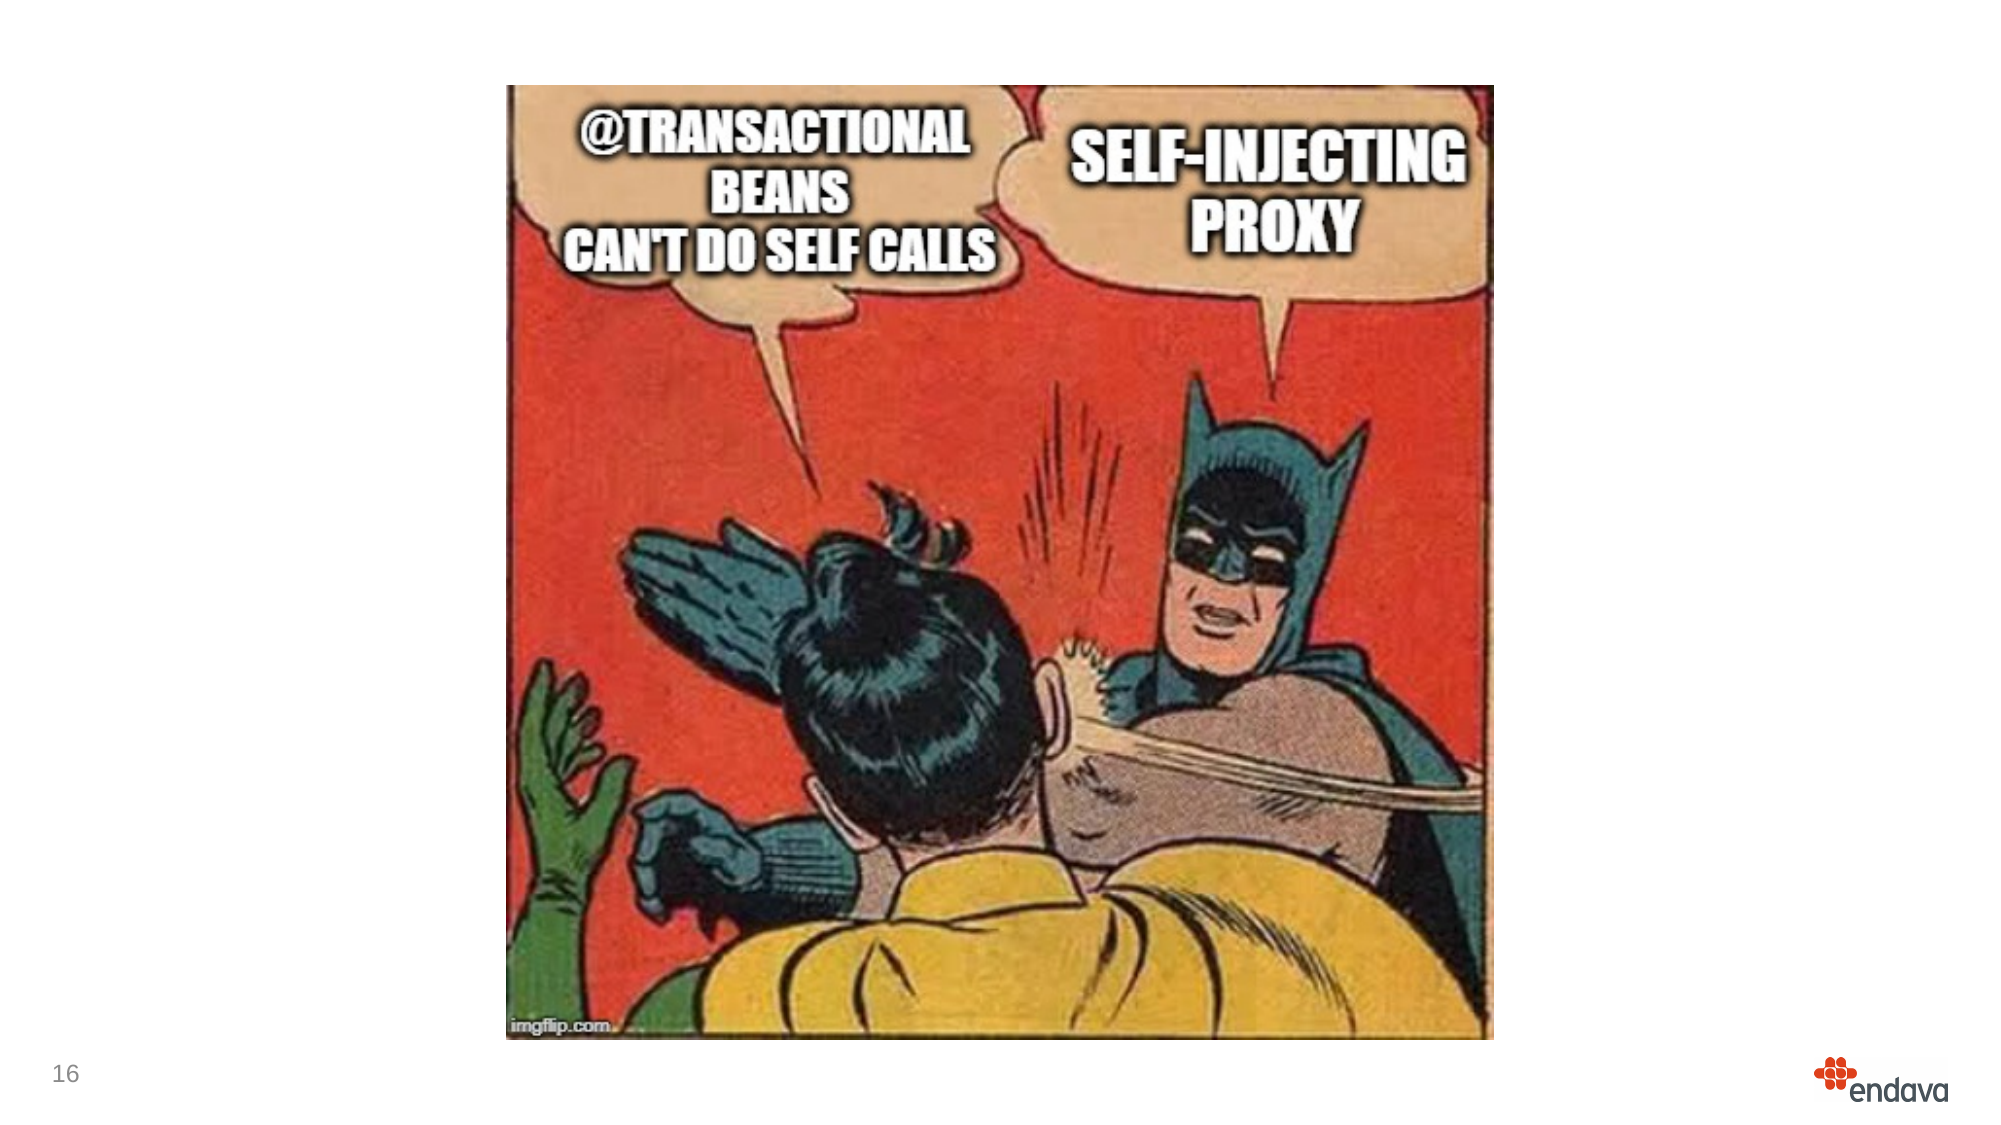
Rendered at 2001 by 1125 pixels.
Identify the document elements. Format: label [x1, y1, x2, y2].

picture [1814, 1057, 1948, 1102]
picture [506, 85, 1494, 1040]
